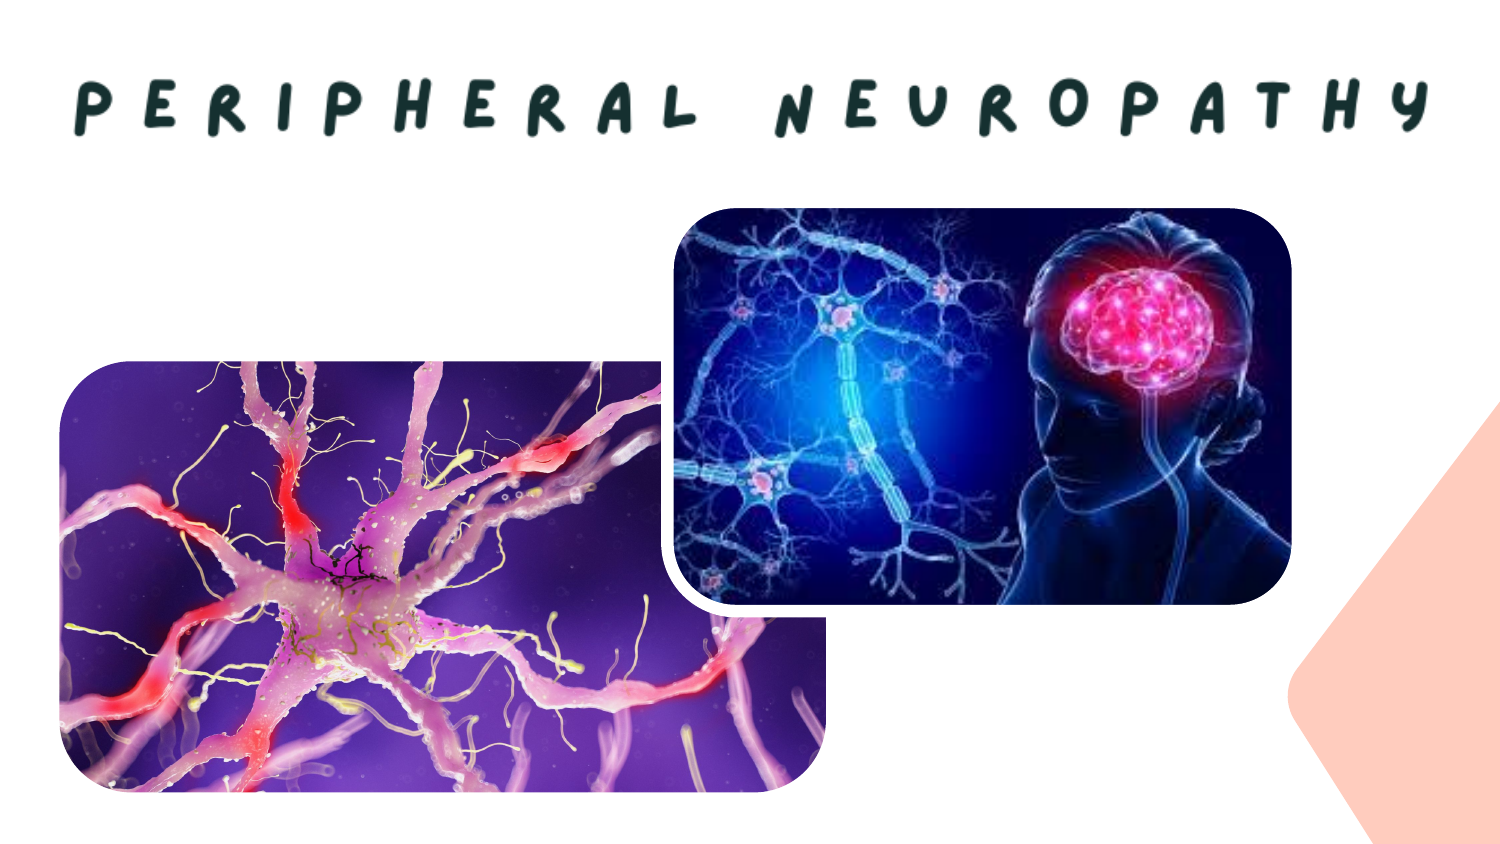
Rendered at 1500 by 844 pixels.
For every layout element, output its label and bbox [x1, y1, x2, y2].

picture [68, 43, 1432, 148]
picture [59, 201, 1299, 793]
